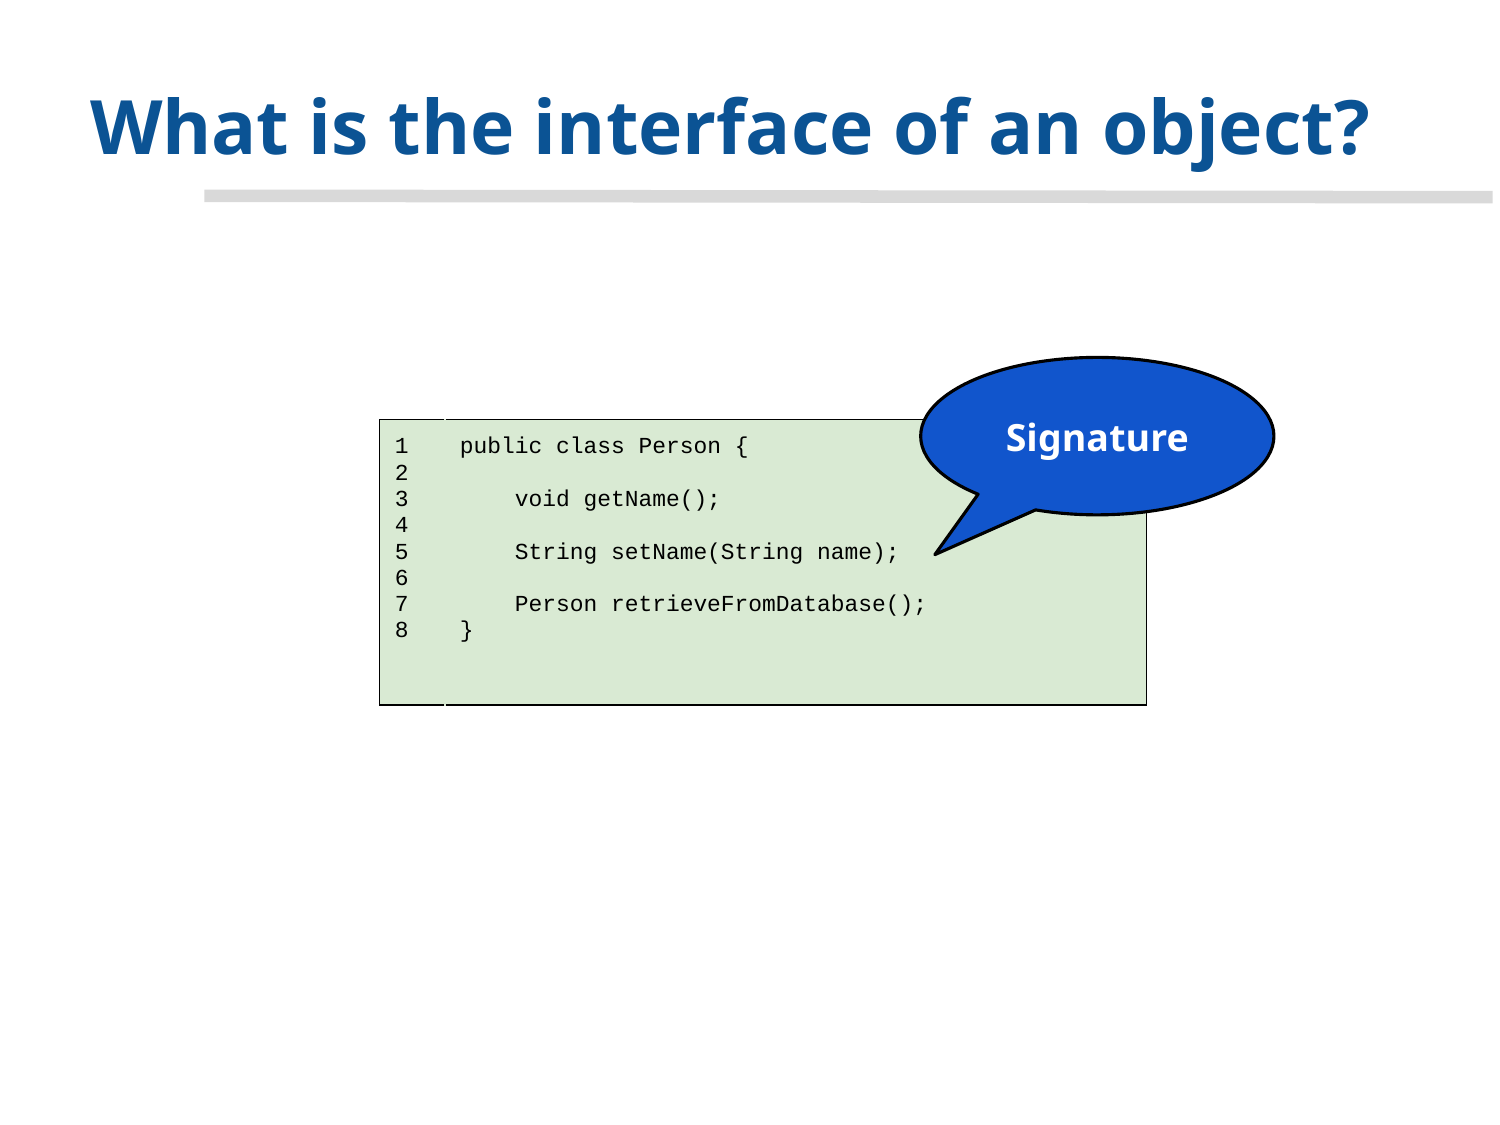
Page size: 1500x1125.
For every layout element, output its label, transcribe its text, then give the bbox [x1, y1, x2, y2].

text_box Signature [920, 357, 1274, 555]
title What is the interface of an object? [75, 45, 1425, 185]
table_header public class Person { void getName(); String setName(String name); Person retrieveFromDatabase(); } [446, 420, 1146, 704]
table_header 1 2 3 4 5 6 7 8 [380, 420, 444, 704]
